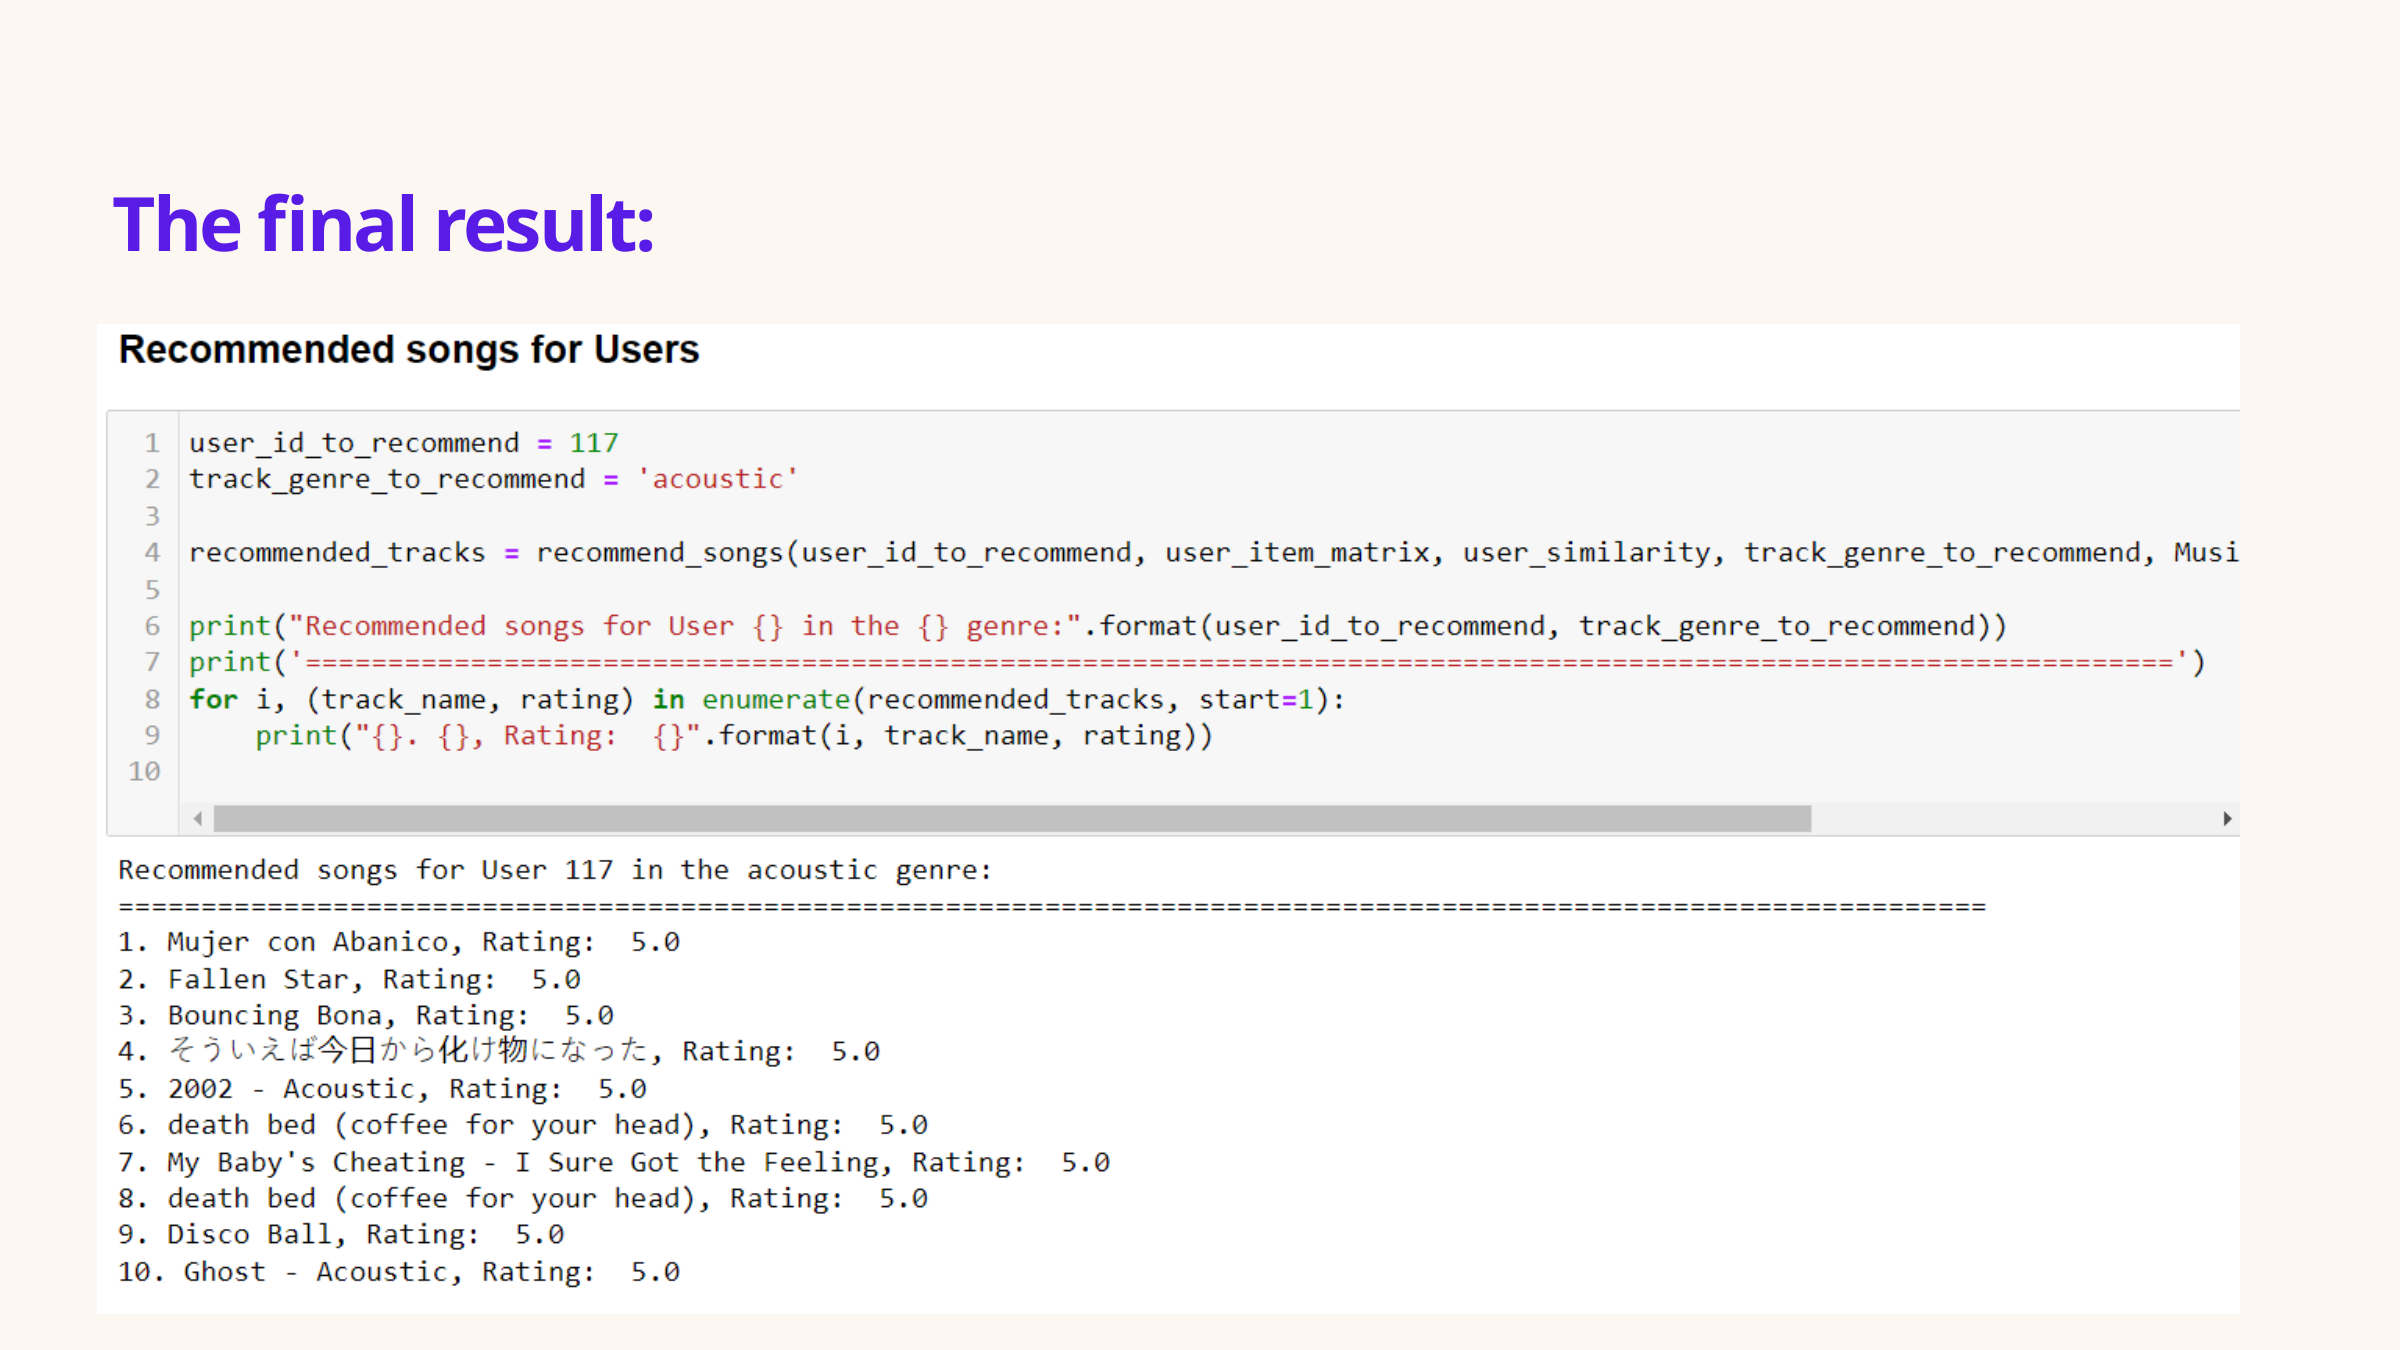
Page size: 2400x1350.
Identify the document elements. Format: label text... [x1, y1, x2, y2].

text_box The final result: [97, 168, 1298, 274]
picture [97, 324, 2240, 1314]
